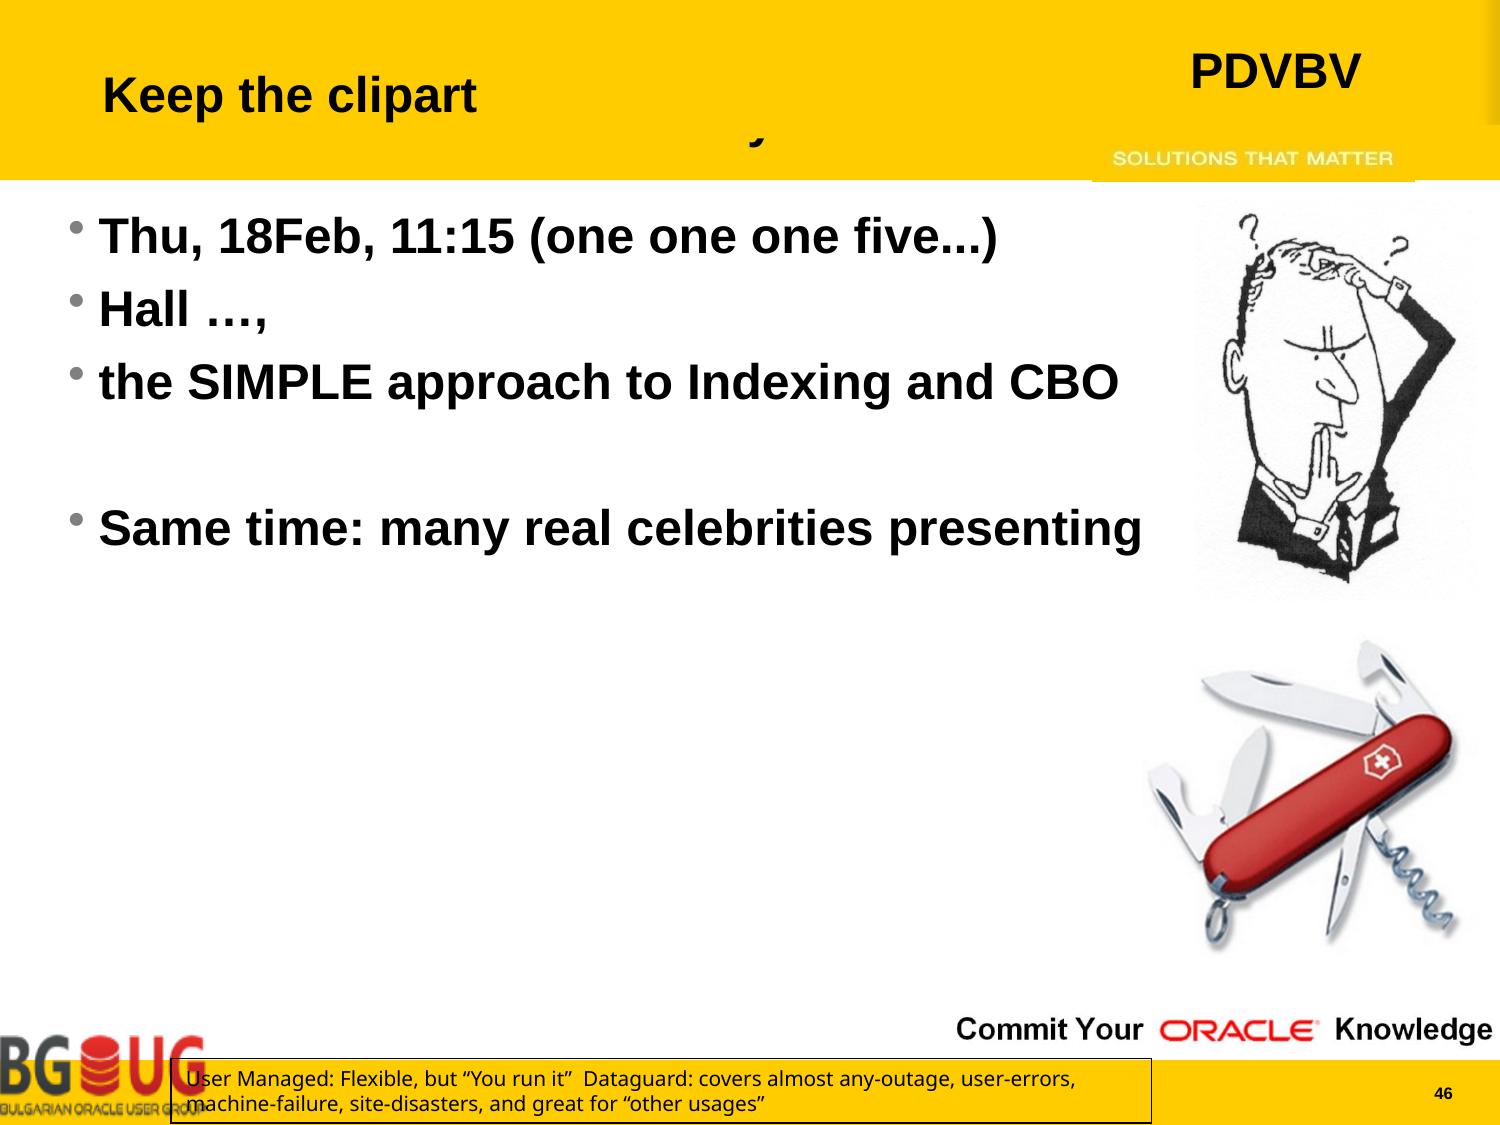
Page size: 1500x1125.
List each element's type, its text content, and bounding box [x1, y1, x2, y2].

picture [0, 1034, 207, 1121]
title Keep the clipart [86, 45, 1063, 139]
list Thu, 18Feb, 11:15 (one one one five...) Hall …, the SIMPLE approach to Indexing and CBO Same time: many real celebrities presenting [52, 207, 1190, 966]
text_box User Managed: Flexible, but “You run it” Dataguard: covers almost any-outage, user-errors, machine-failure, site-disasters, and great for “other usages” [171, 1058, 1152, 1123]
picture [1160, 0, 1500, 125]
picture [1092, 137, 1415, 182]
slide_number 46 [1409, 1074, 1468, 1100]
picture [952, 1011, 1500, 1050]
picture [1124, 198, 1500, 973]
